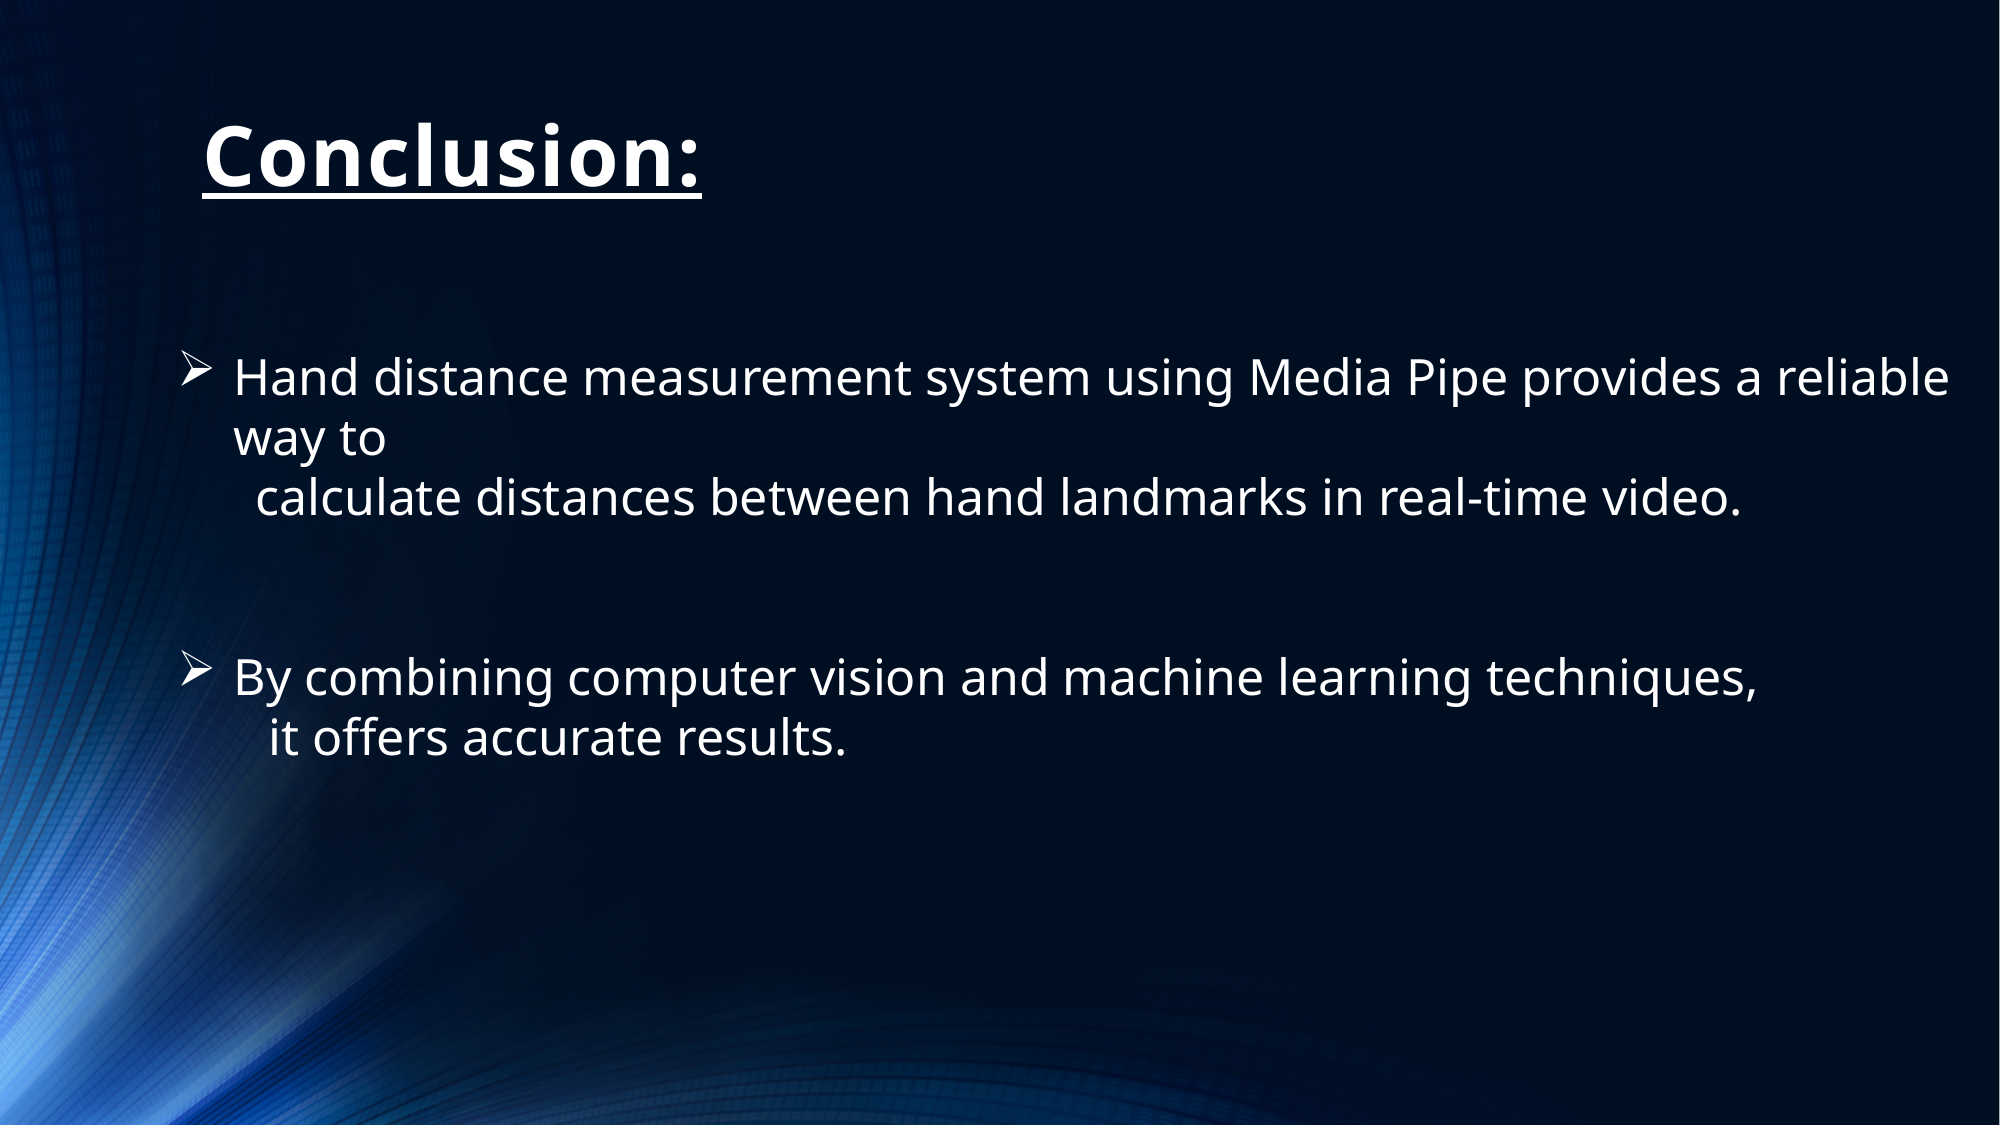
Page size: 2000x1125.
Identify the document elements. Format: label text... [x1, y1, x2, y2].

picture [0, 0, 2000, 1125]
text_box Hand distance measurement system using Media Pipe provides a reliable way to calculate distances between hand landmarks in real-time video. By combining computer vision and machine learning techniques, it offers accurate results. [162, 337, 2000, 773]
title Conclusion: [187, 75, 1688, 213]
